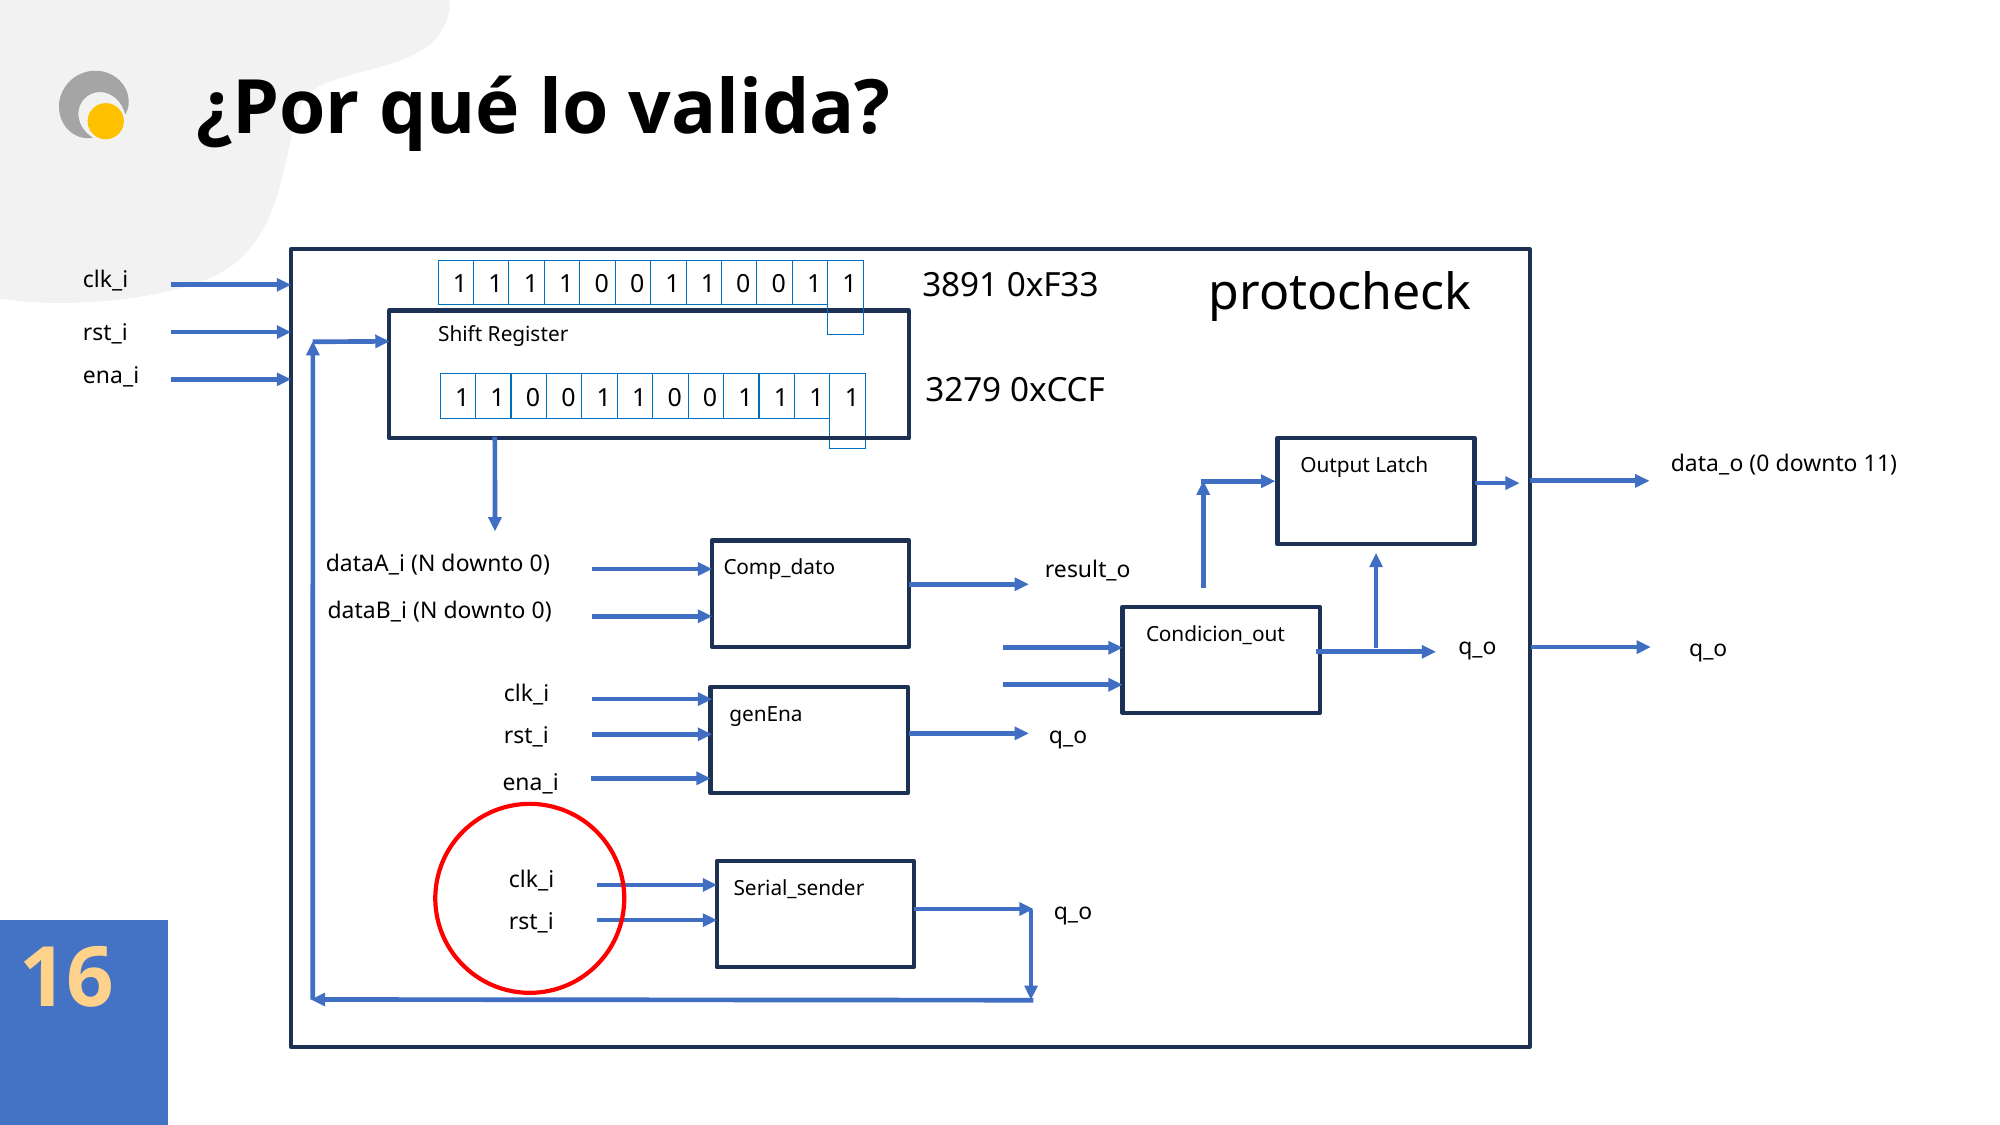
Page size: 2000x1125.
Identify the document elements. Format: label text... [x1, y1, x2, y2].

text_box clk_i [68, 257, 155, 300]
text_box Shift Register [423, 313, 584, 354]
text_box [710, 686, 908, 794]
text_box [716, 860, 915, 968]
text_box rst_i [68, 310, 155, 353]
text_box dataB_i (N downto 0) [317, 588, 601, 631]
text_box clk_i [489, 671, 576, 713]
text_box dataA_i (N downto 0) [317, 541, 576, 584]
text_box rst_i [489, 713, 576, 756]
text_box ena_i [68, 353, 155, 396]
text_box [1122, 606, 1320, 714]
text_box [437, 259, 864, 306]
text_box data_o (0 downto 11) [1656, 441, 1921, 484]
text_box result_o [1030, 547, 1160, 590]
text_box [1277, 437, 1475, 545]
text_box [710, 540, 910, 647]
text_box q_o [1039, 888, 1126, 932]
slide_number 16 [19, 920, 168, 1041]
title ¿Por qué lo valida? [196, 45, 1900, 162]
text_box [433, 801, 627, 995]
text_box 3891 0xF33 [907, 255, 1114, 311]
text_box q_o [1443, 624, 1531, 667]
text_box 3279 0xCCF [910, 360, 1120, 416]
text_box q_o [1674, 626, 1775, 669]
text_box q_o [1034, 713, 1121, 756]
text_box [289, 247, 1532, 1049]
text_box protocheck [1194, 252, 1487, 328]
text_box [439, 373, 866, 420]
text_box ena_i [487, 759, 575, 803]
text_box [387, 308, 911, 440]
